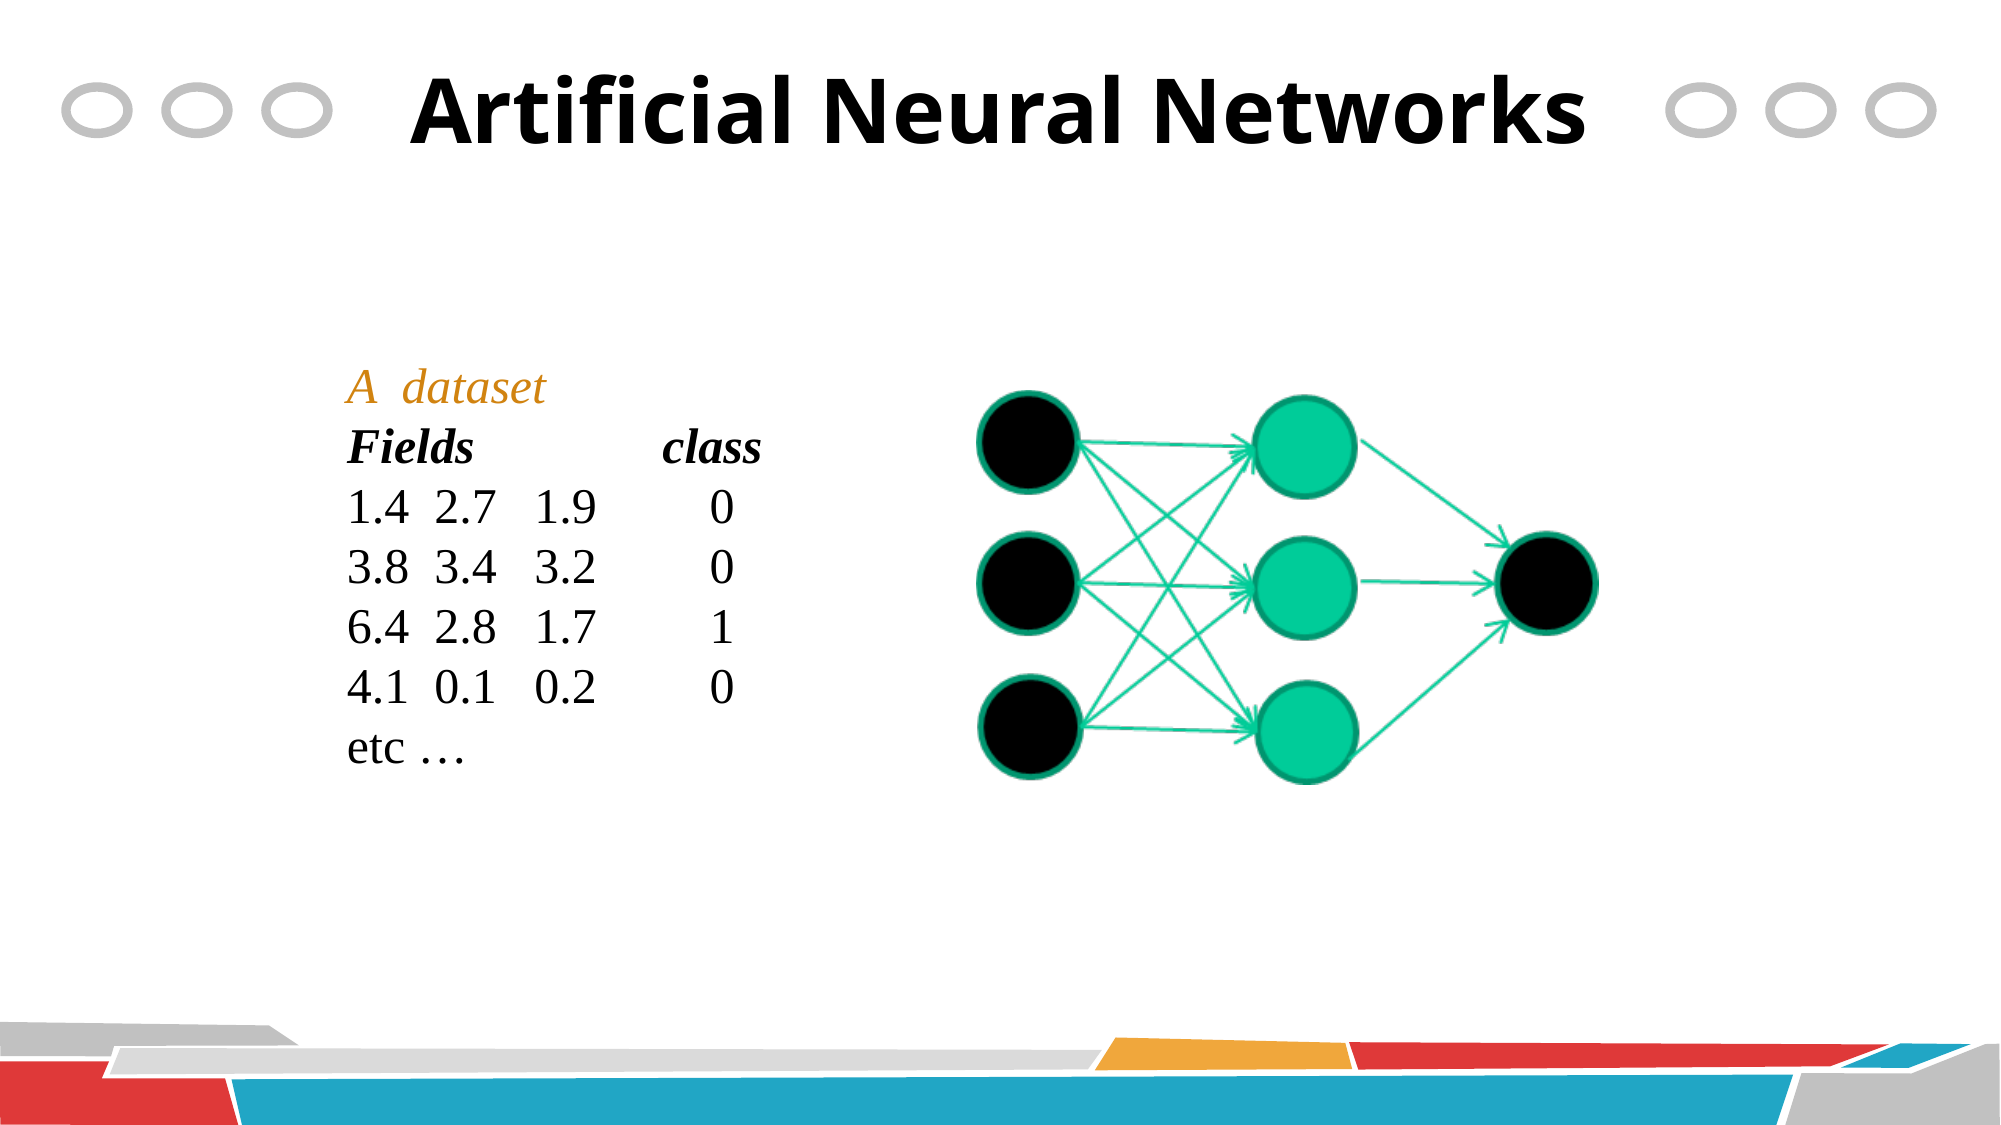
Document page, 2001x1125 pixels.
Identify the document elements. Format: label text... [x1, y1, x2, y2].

title Artificial Neural Networks [99, 45, 1900, 170]
text_box A dataset Fields class 1.4 2.7 1.9 0 3.8 3.4 3.2 0 6.4 2.8 1.7 1 4.1 0.1 0.2 0 etc … [332, 345, 778, 781]
picture [976, 390, 1599, 786]
